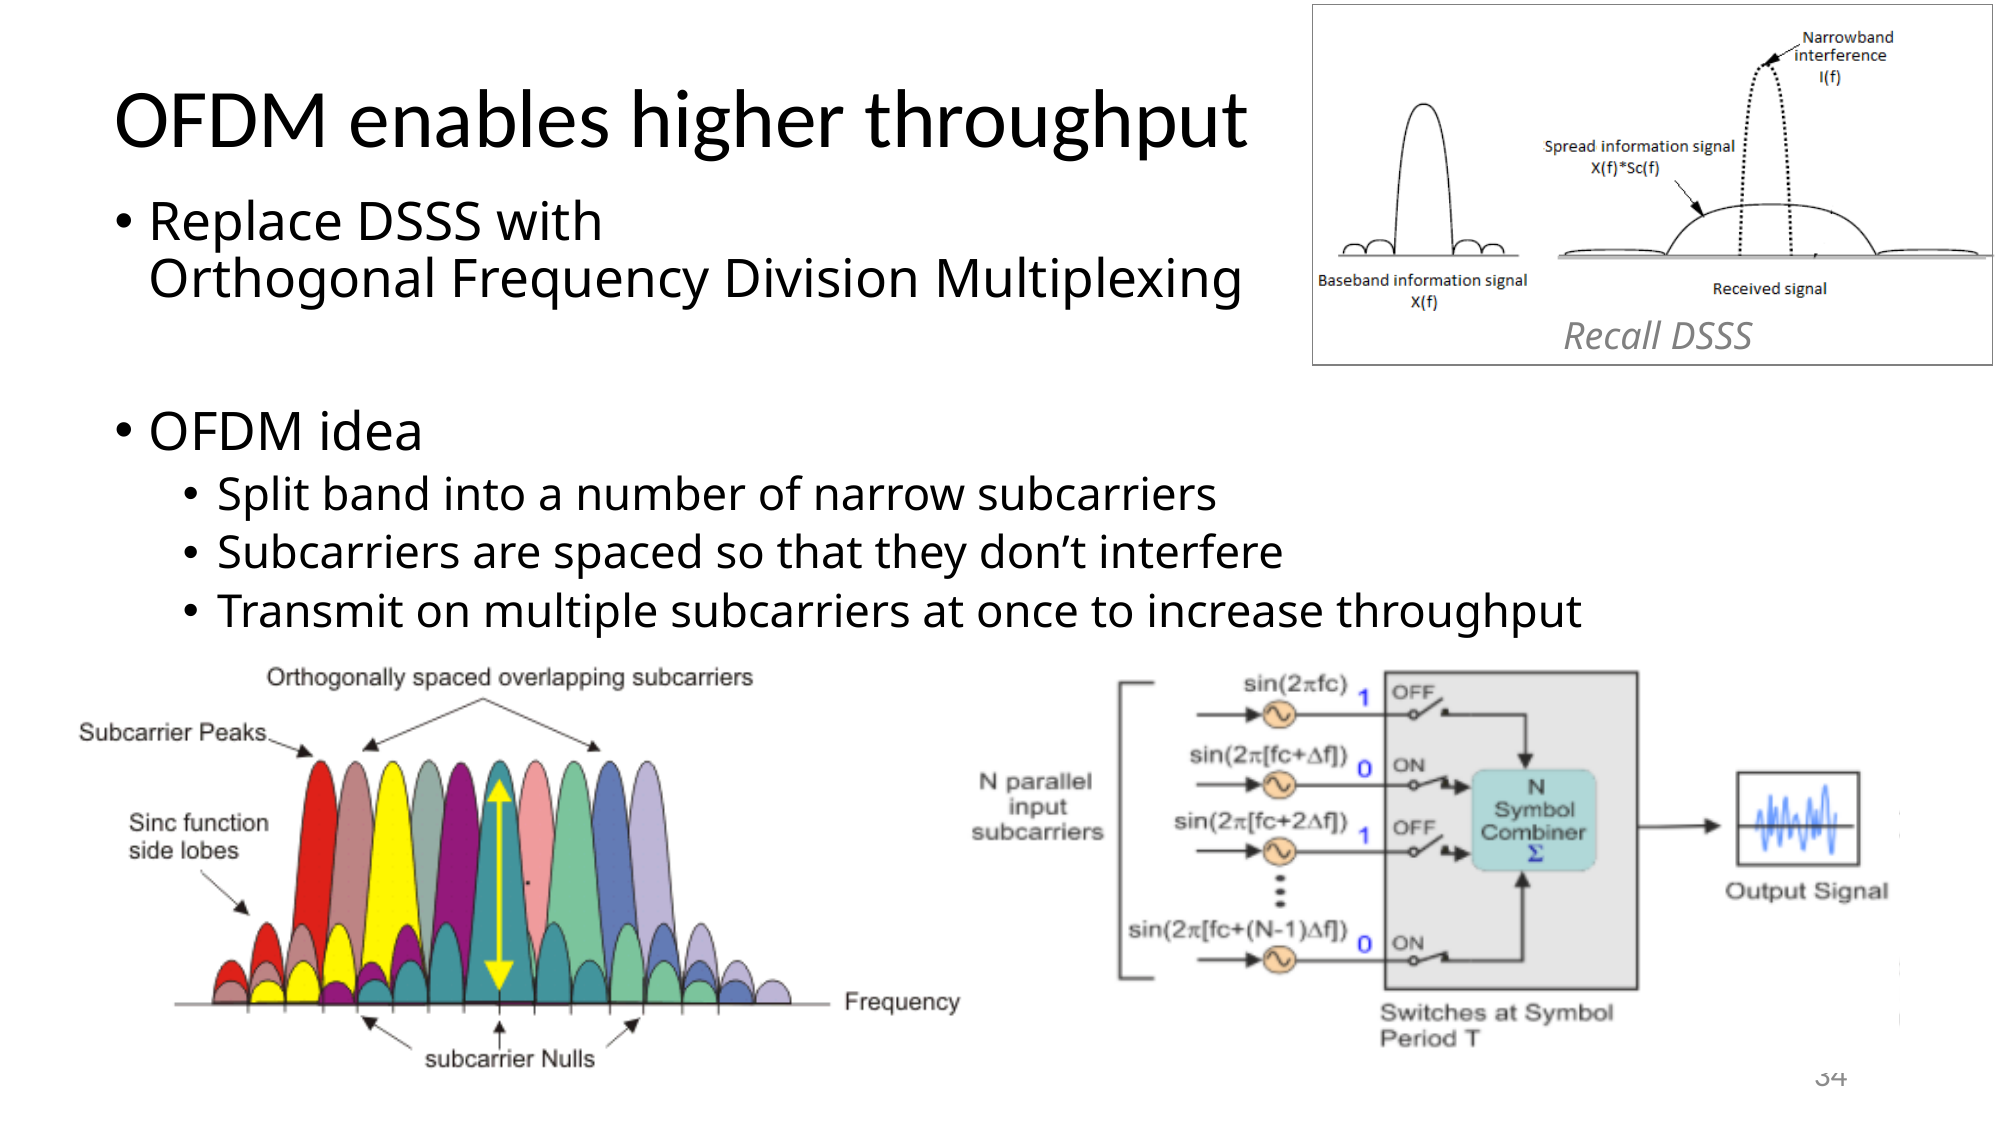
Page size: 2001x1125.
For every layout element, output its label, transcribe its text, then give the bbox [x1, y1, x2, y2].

title OFDM enables higher throughput [99, 11, 1312, 187]
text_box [59, 647, 965, 1073]
picture [1312, 0, 2000, 311]
slide_number 34 [1412, 1073, 1863, 1103]
list Replace DSSS with Orthogonal Frequency Division Multiplexing OFDM idea Split band into a number of narrow subcarriers Subcarriers are spaced so that they don’t interfere Transmit on multiple subcarriers at once to increase throughput [99, 187, 1900, 647]
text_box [965, 647, 1900, 1073]
text_box [1312, 311, 1993, 366]
